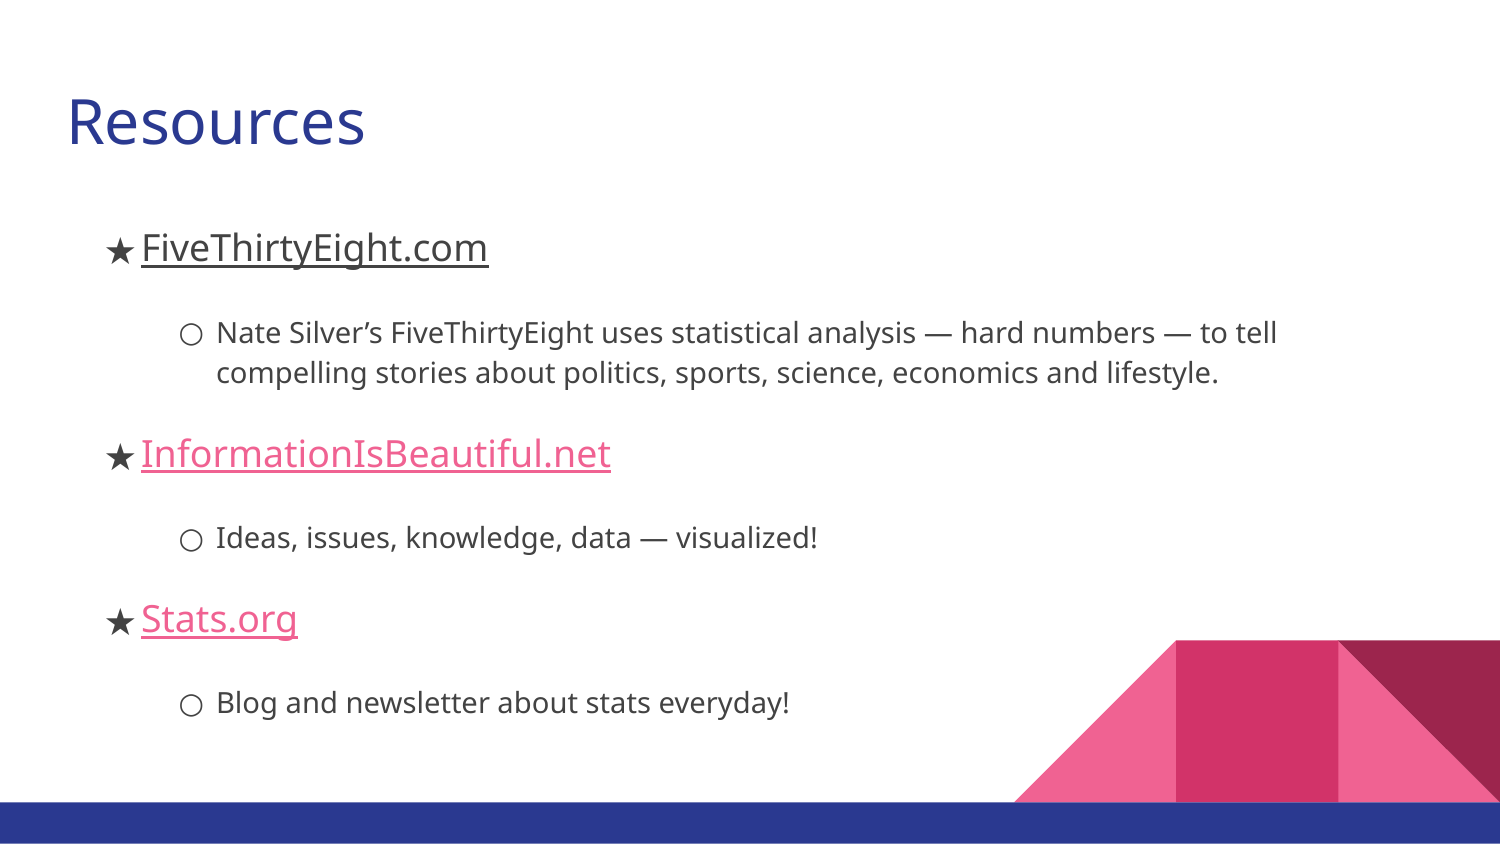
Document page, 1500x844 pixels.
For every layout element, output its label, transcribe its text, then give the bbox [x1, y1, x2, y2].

title Resources [51, 67, 1449, 167]
list FiveThirtyEight.com Nate Silver’s FiveThirtyEight uses statistical analysis — hard numbers — to tell compelling stories about politics, sports, science, economics and lifestyle. InformationIsBeautiful.net Ideas, issues, knowledge, data — visualized! Stats.org Blog and newsletter about stats everyday! [51, 201, 1449, 750]
